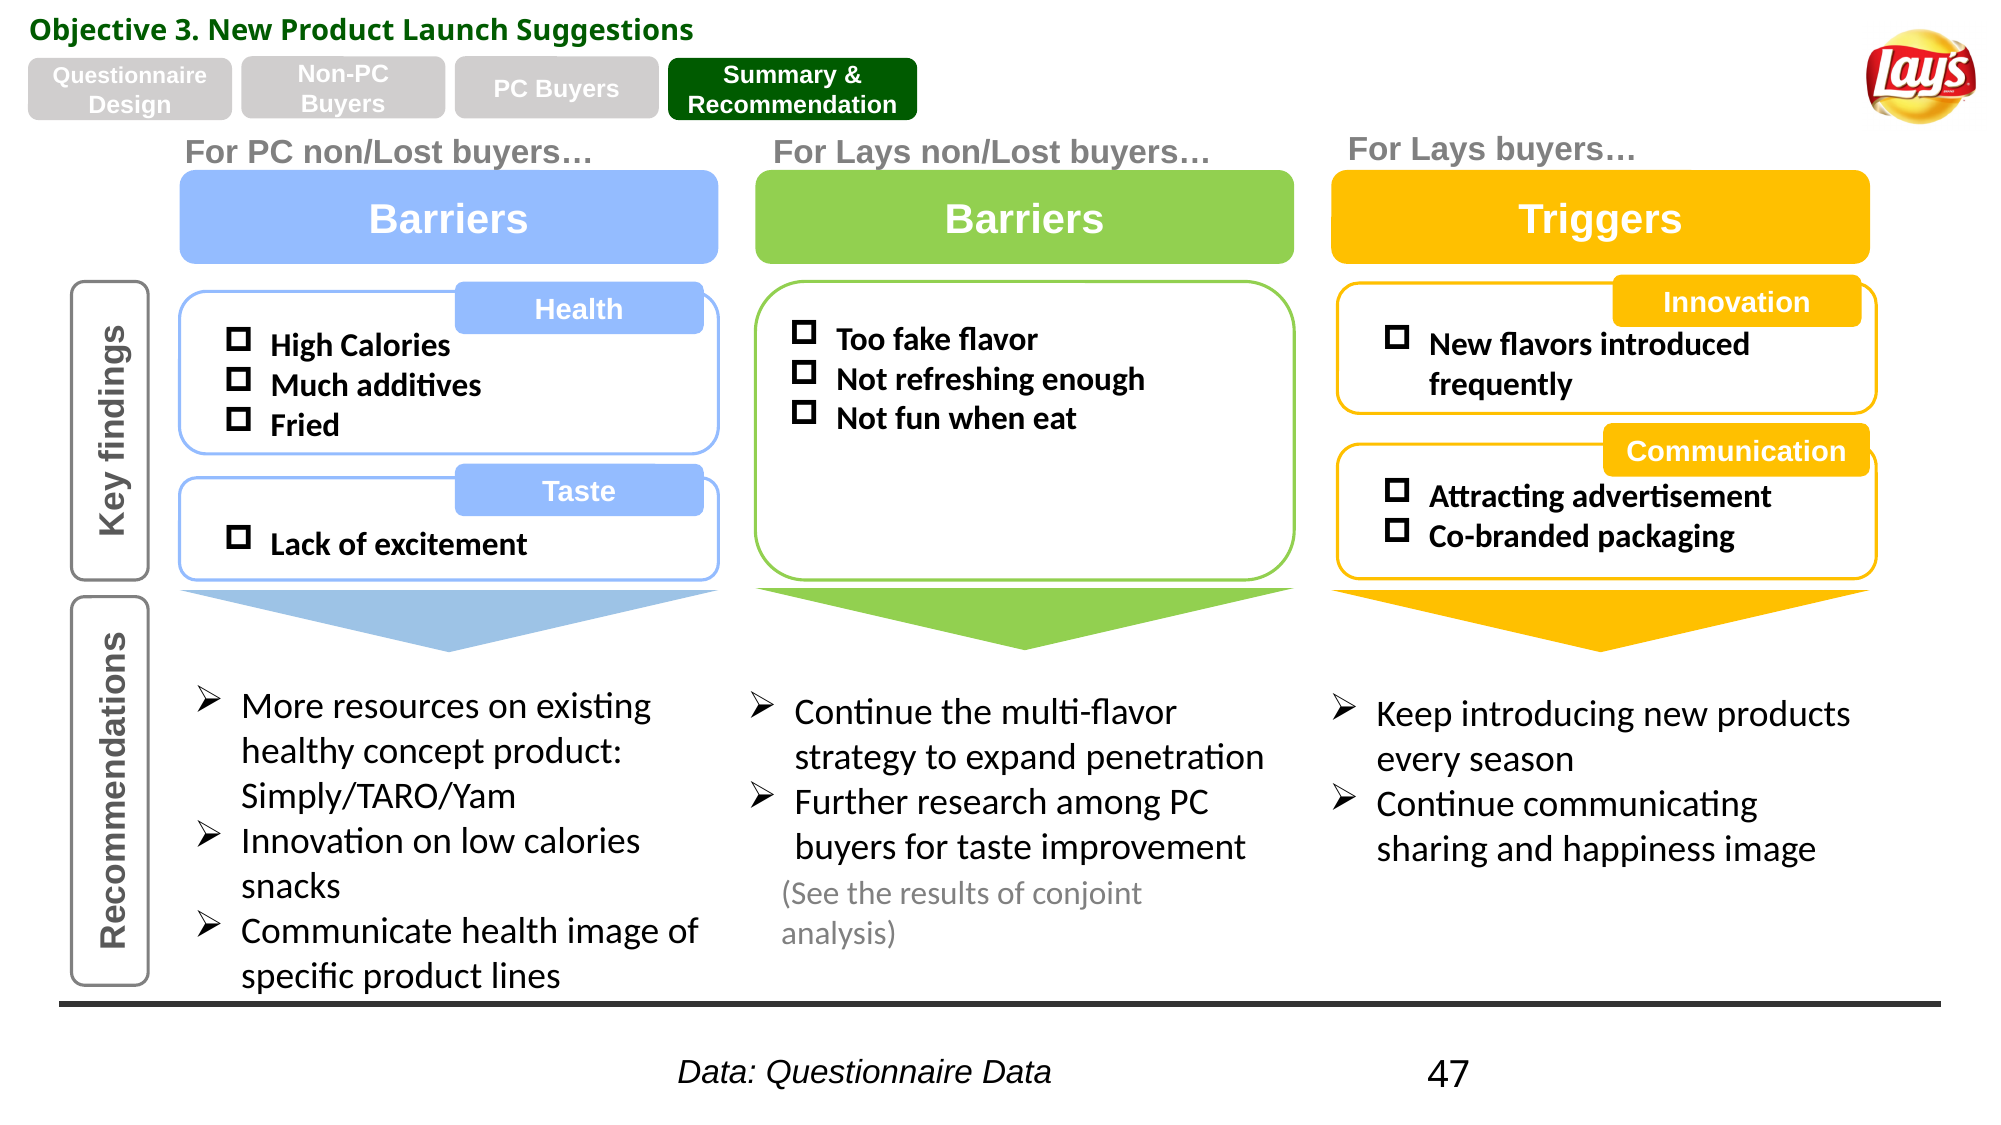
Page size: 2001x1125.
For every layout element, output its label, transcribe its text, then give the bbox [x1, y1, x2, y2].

text_box Triggers [1330, 168, 1872, 265]
picture [1862, 21, 1987, 131]
text_box Too fake flavor Not refreshing enough Not fun when eat [774, 309, 1265, 445]
text_box Taste [453, 462, 705, 514]
text_box [1871, 450, 1878, 560]
text_box [1863, 283, 1878, 395]
text_box Lack of excitement [209, 514, 704, 570]
text_box Continue the multi-flavor strategy to expand penetration Further research among PC buyers for taste improvement [741, 679, 1295, 875]
text_box [178, 290, 720, 455]
text_box Objective 3. New Product Launch Suggestions [13, 4, 1014, 54]
text_box [754, 280, 1296, 582]
text_box Barriers [178, 168, 720, 265]
text_box Communication [1602, 421, 1872, 467]
text_box Questionnaire Design [26, 56, 234, 122]
text_box Recommendations [70, 595, 150, 987]
text_box Health [453, 280, 705, 336]
text_box PC Buyers [453, 55, 660, 120]
text_box High Calories Much additives Fried [209, 316, 529, 451]
text_box Attracting advertisement Co-branded packaging [1367, 467, 1877, 562]
text_box For Lays buyers… [1333, 119, 1653, 175]
text_box (See the results of conjoint analysis) [766, 863, 1274, 959]
text_box For PC non/Lost buyers… [169, 123, 610, 178]
text_box For Lays non/Lost buyers… [758, 123, 1228, 178]
text_box Barriers [754, 168, 1296, 265]
text_box [1336, 281, 1868, 415]
footer Data: Questionnaire Data [662, 1042, 1338, 1103]
text_box Keep introducing new products every season Continue communicating sharing and happiness image [1314, 681, 1877, 876]
text_box Key findings [70, 280, 150, 582]
text_box Summary & Recommendation [667, 56, 919, 122]
text_box More resources on existing healthy concept product: Simply/TARO/Yam Innovation on low calories snacks Communicate health image of specific product lines [179, 673, 741, 1049]
text_box [178, 476, 720, 582]
text_box [179, 588, 719, 654]
slide_number 47 [1412, 1042, 1863, 1103]
text_box Innovation [1611, 273, 1863, 314]
text_box [755, 586, 1295, 652]
text_box [1336, 443, 1877, 580]
text_box New flavors introduced frequently [1367, 314, 1877, 410]
text_box [1330, 588, 1871, 654]
text_box Non-PC Buyers [240, 55, 447, 120]
